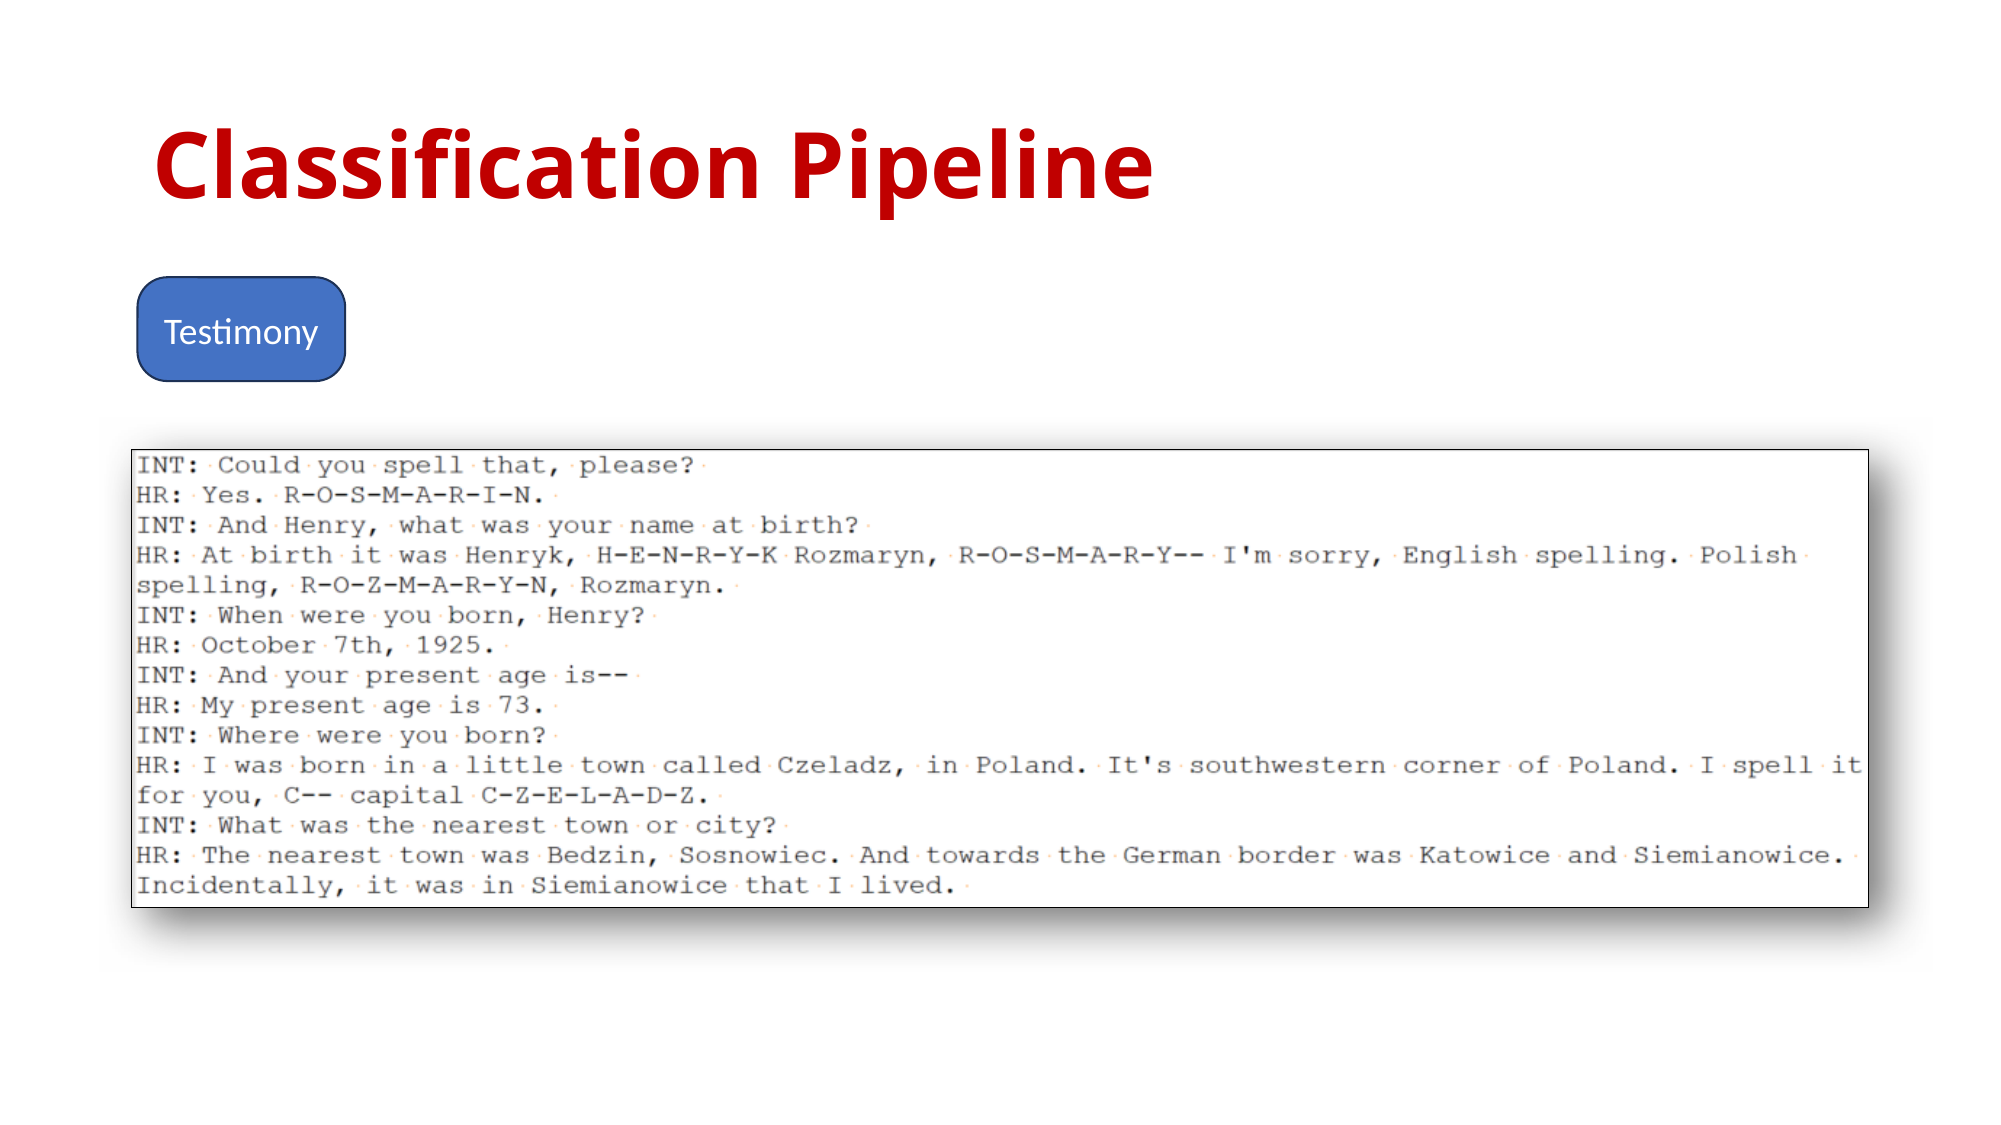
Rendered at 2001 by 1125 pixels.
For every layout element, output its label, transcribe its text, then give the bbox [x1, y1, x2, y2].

title Classification Pipeline [137, 59, 1863, 278]
text_box Testimony [136, 276, 347, 383]
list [131, 449, 1869, 908]
